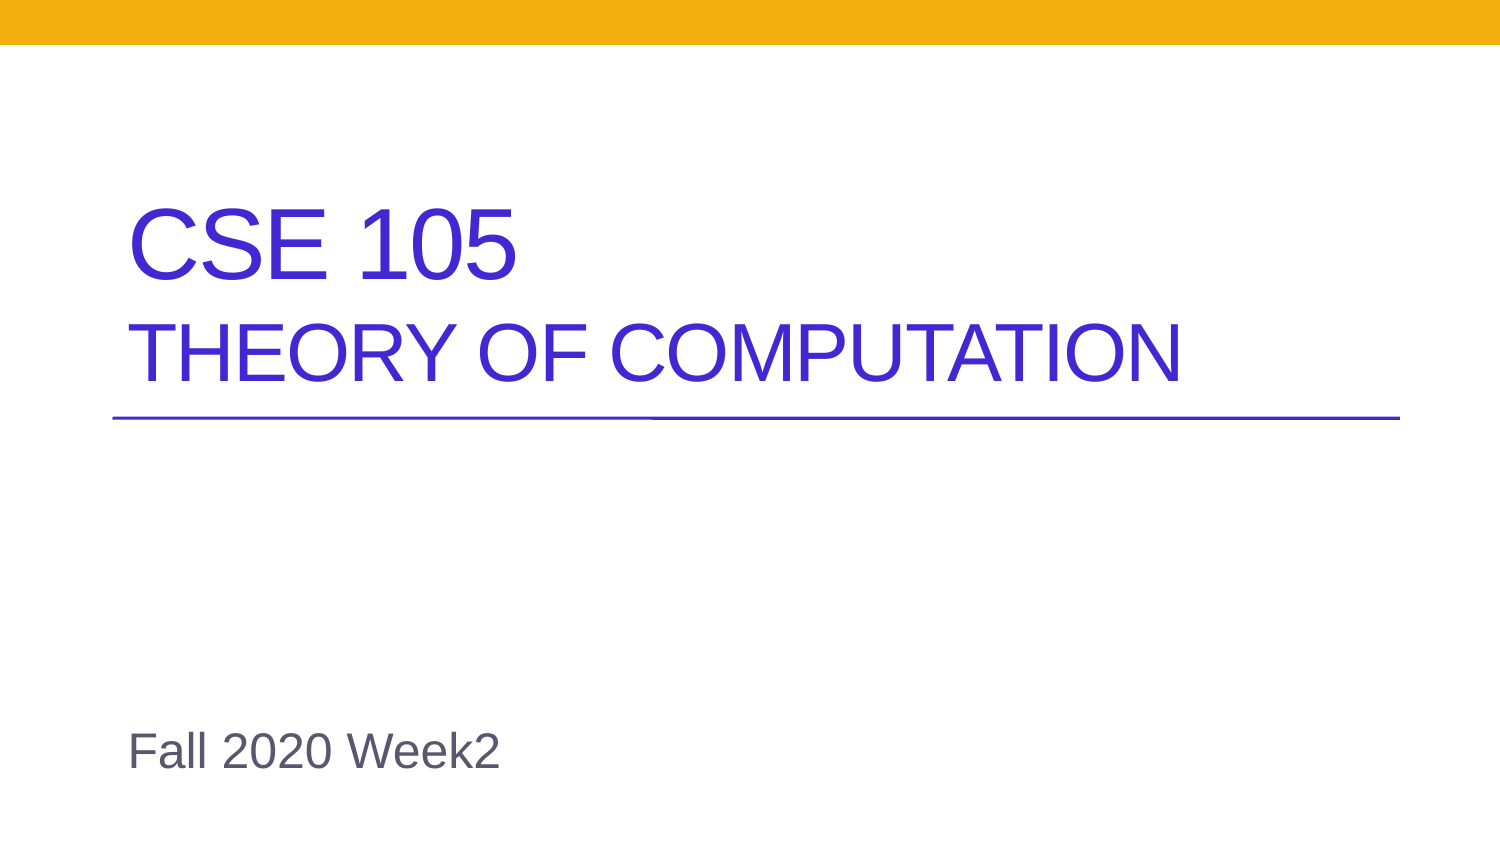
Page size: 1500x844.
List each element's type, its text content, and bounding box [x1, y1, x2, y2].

subtitle Fall 2020 Week2 [112, 431, 1347, 798]
title CSE 105 theory of computation [112, 168, 1400, 406]
